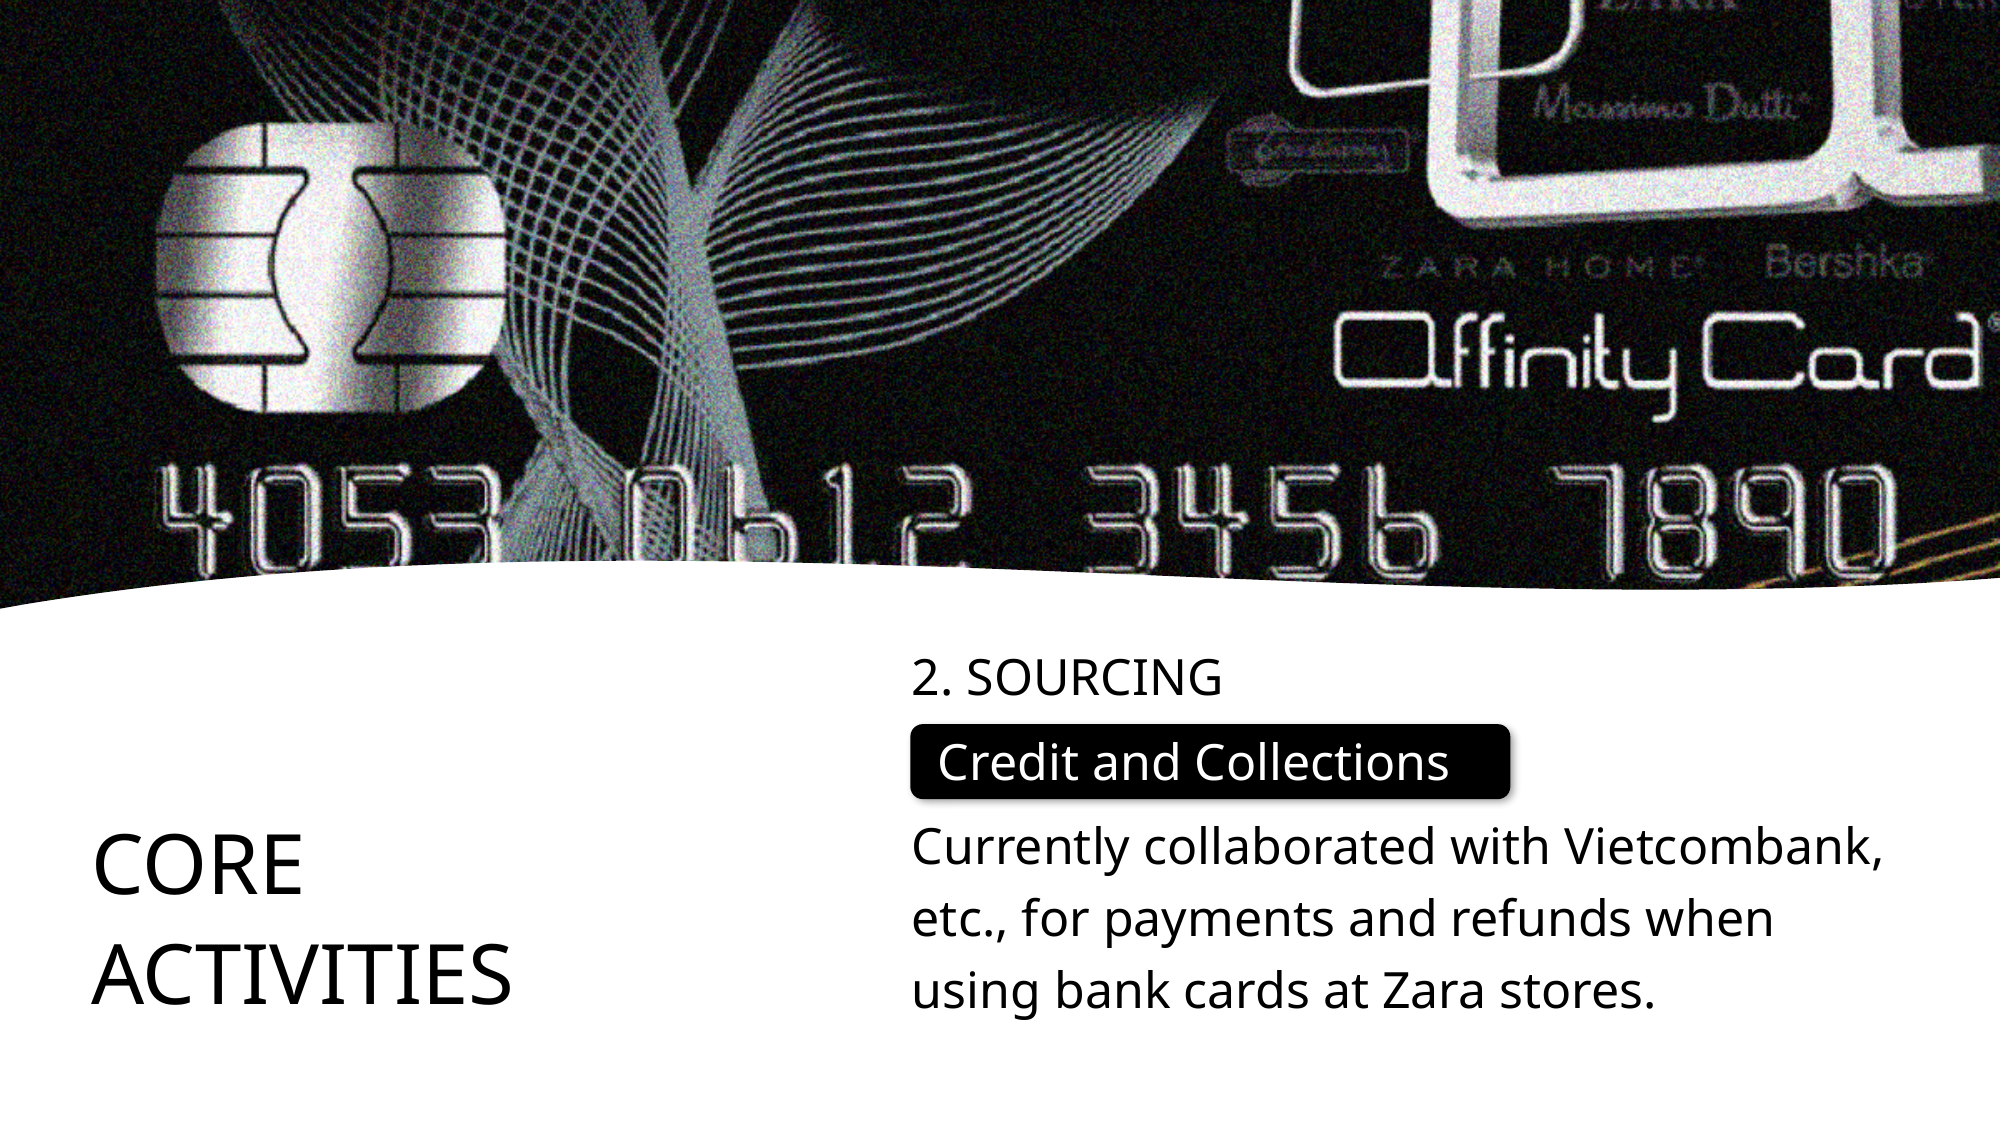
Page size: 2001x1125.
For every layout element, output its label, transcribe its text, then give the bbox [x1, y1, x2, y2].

picture [0, 0, 2000, 609]
text_box CORE ACTIVITIES [76, 609, 962, 1029]
text_box 2. SOURCING Credit and Collections Currently collaborated with Vietcombank, etc., for payments and refunds when using bank cards at Zara stores. [896, 623, 1902, 1029]
